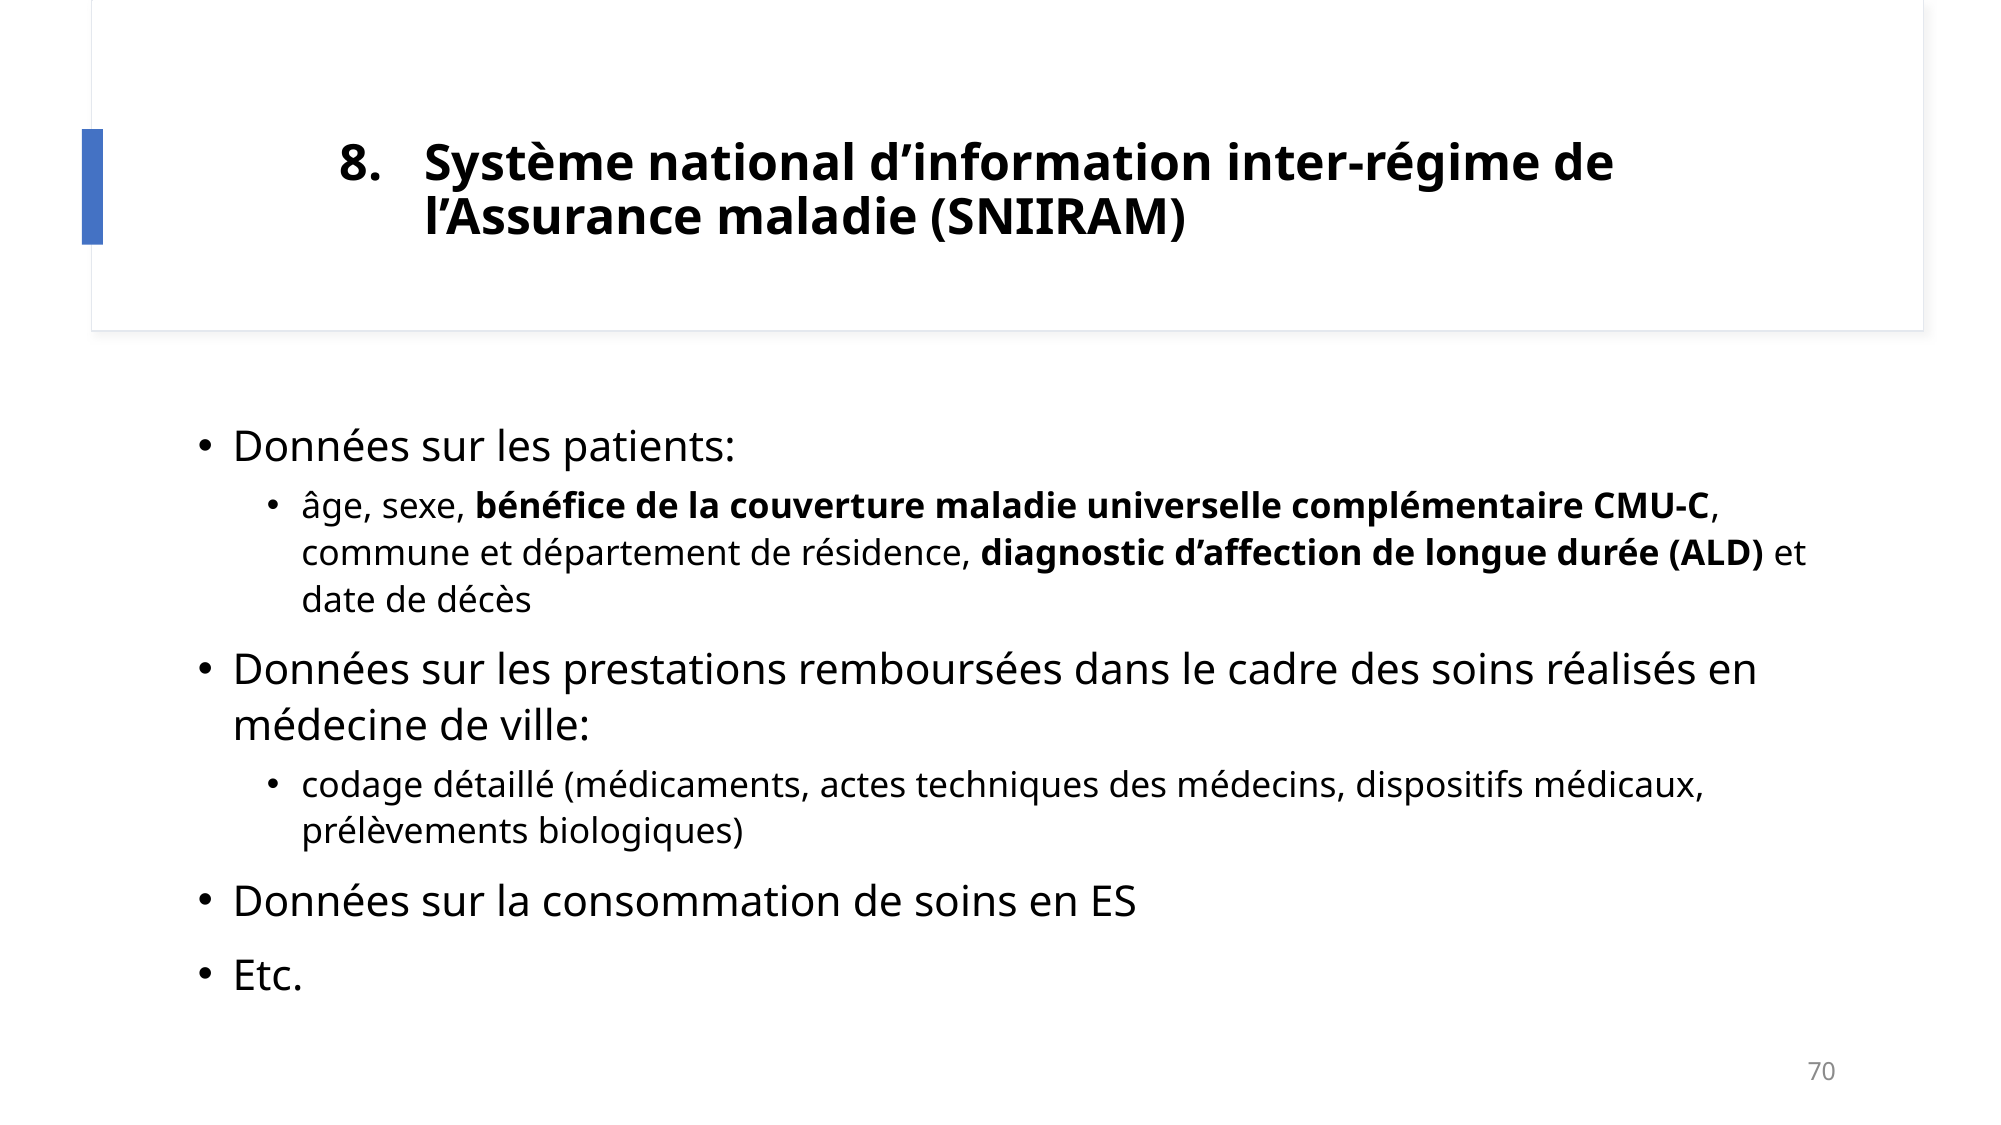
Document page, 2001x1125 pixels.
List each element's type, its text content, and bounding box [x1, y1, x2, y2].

title Système national d’information inter-régime de l’Assurance maladie (SNIIRAM) [324, 103, 1675, 279]
slide_number 70 [1401, 1042, 1851, 1103]
list Données sur les patients: âge, sexe, bénéfice de la couverture maladie universelle complémentaire CMU-C, commune et département de résidence, diagnostic d’affection de longue durée (ALD) et date de décès Données sur les prestations remboursées dans le cadre des soins réalisés en médecine de ville: codage détaillé (médicaments, actes techniques des médecins, dispositifs médicaux, prélèvements biologiques) Données sur la consommation de soins en ES Etc. [183, 406, 1851, 1013]
